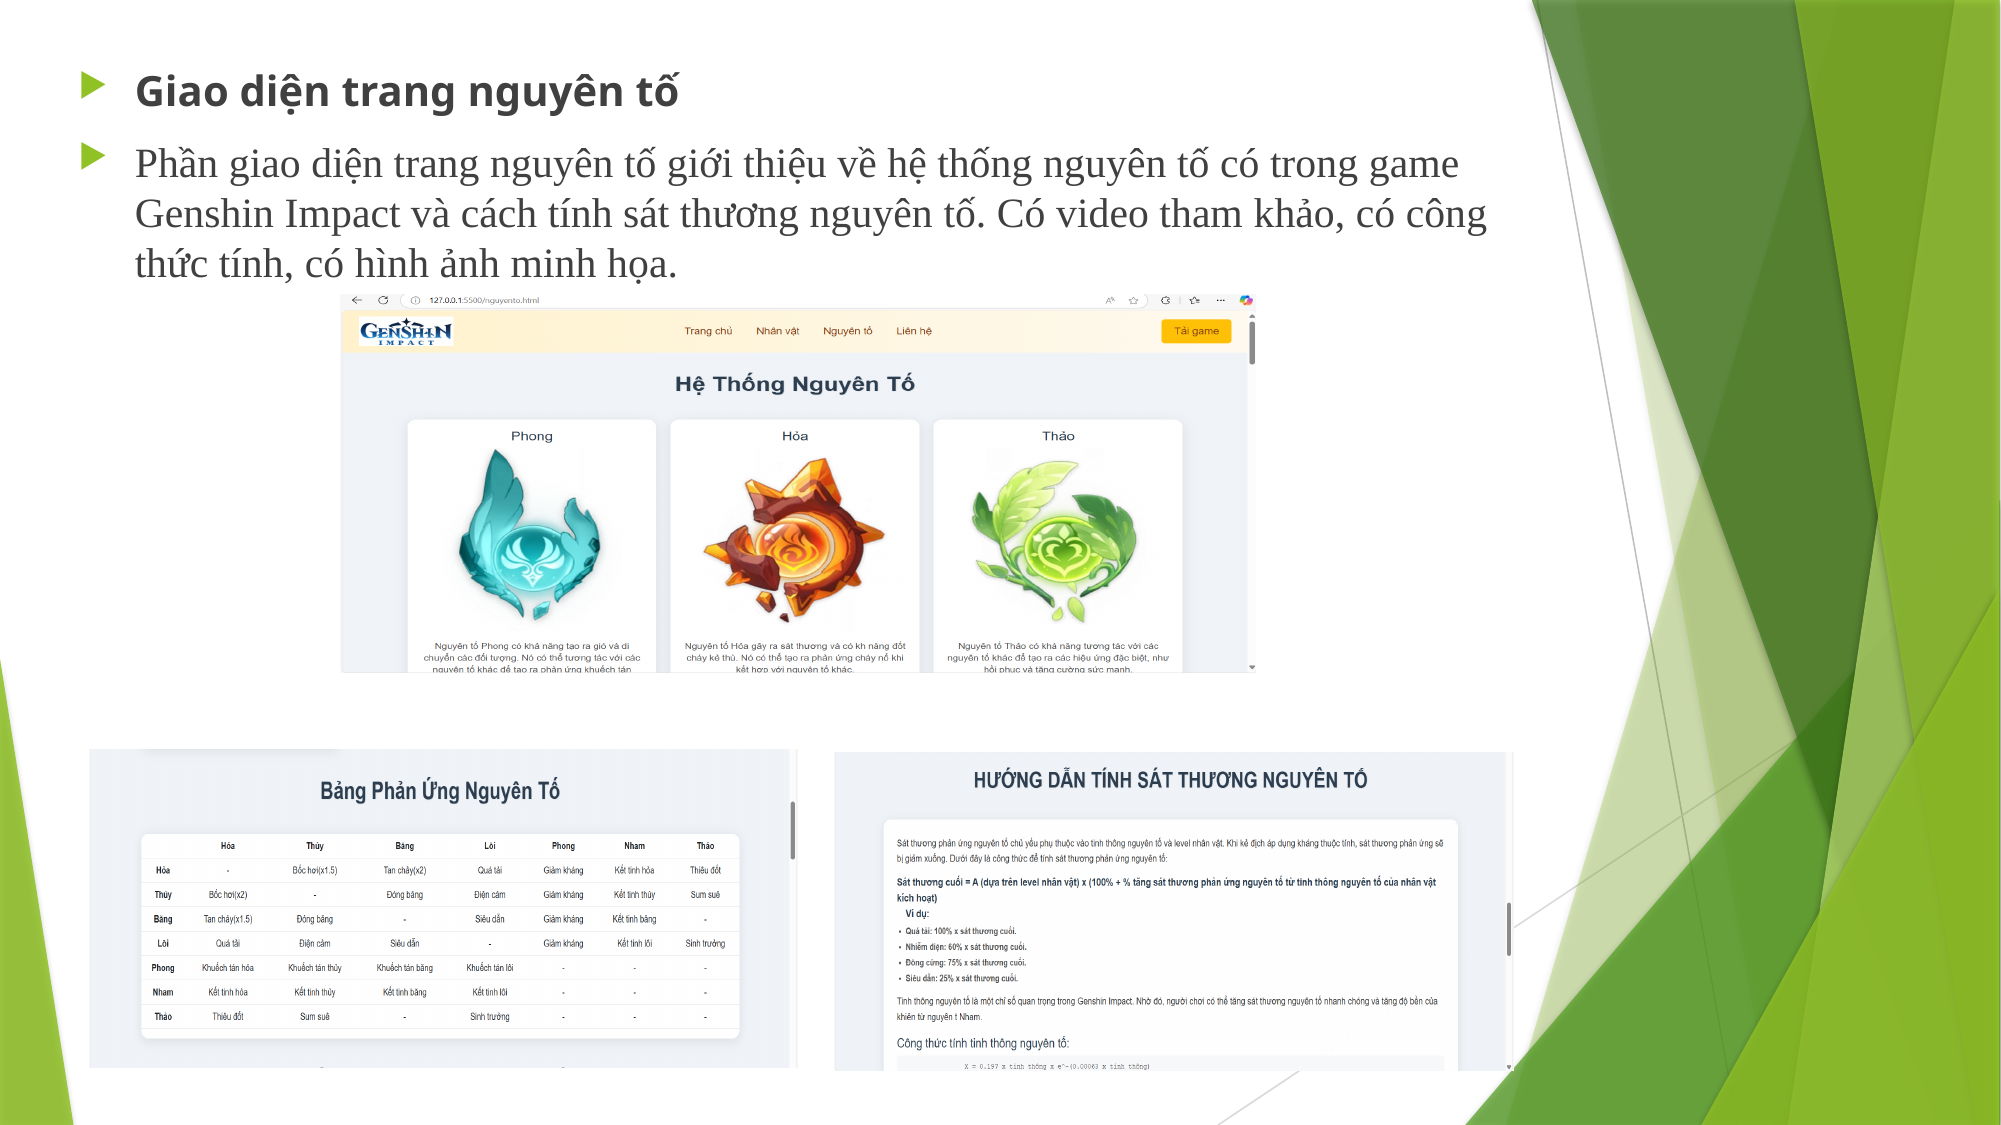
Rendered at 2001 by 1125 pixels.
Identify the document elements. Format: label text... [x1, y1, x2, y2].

picture [833, 751, 1515, 1071]
list Giao diện trang nguyên tố Phần giao diện trang nguyên tố giới thiệu về hệ thống nguyên tố có trong game Genshin Impact và cách tính sát thương nguyên tố. Có video tham khảo, có công thức tính, có hình ảnh minh họa. [63, 57, 1572, 1111]
picture [339, 294, 1257, 674]
picture [88, 749, 799, 1069]
